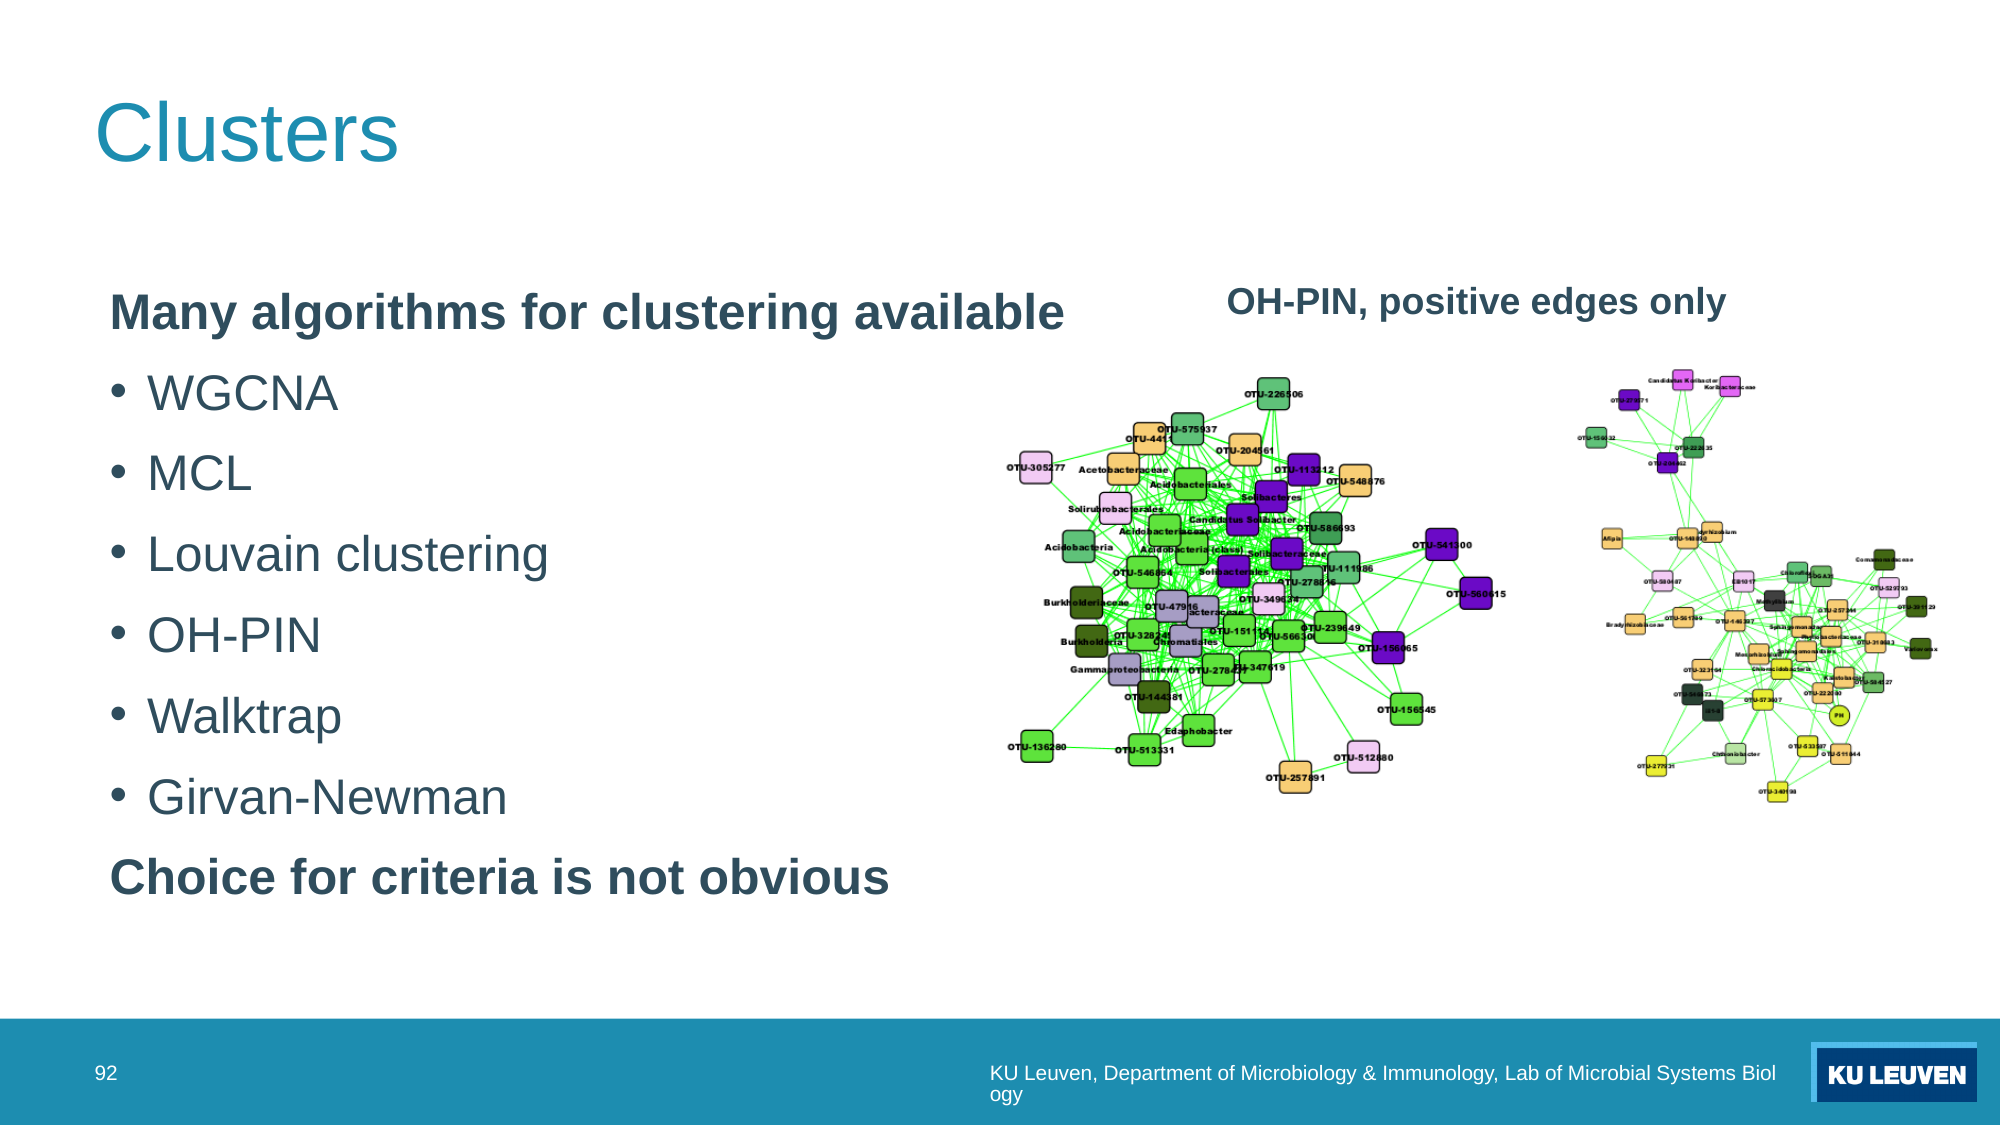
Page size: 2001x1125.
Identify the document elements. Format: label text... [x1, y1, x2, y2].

picture [964, 365, 2000, 807]
slide_number 92 [94, 1018, 201, 1125]
text_box OH-PIN, positive edges only [1211, 269, 1766, 329]
title Clusters [94, 33, 1906, 223]
footer KU Leuven, Department of Microbiology & Immunology, Lab of Microbial Systems Biology [989, 1018, 1809, 1125]
picture [1811, 1042, 1977, 1102]
list Many algorithms for clustering available WGCNA MCL Louvain clustering OH-PIN Walktrap Girvan-Newman Choice for criteria is not obvious [94, 271, 1293, 1004]
